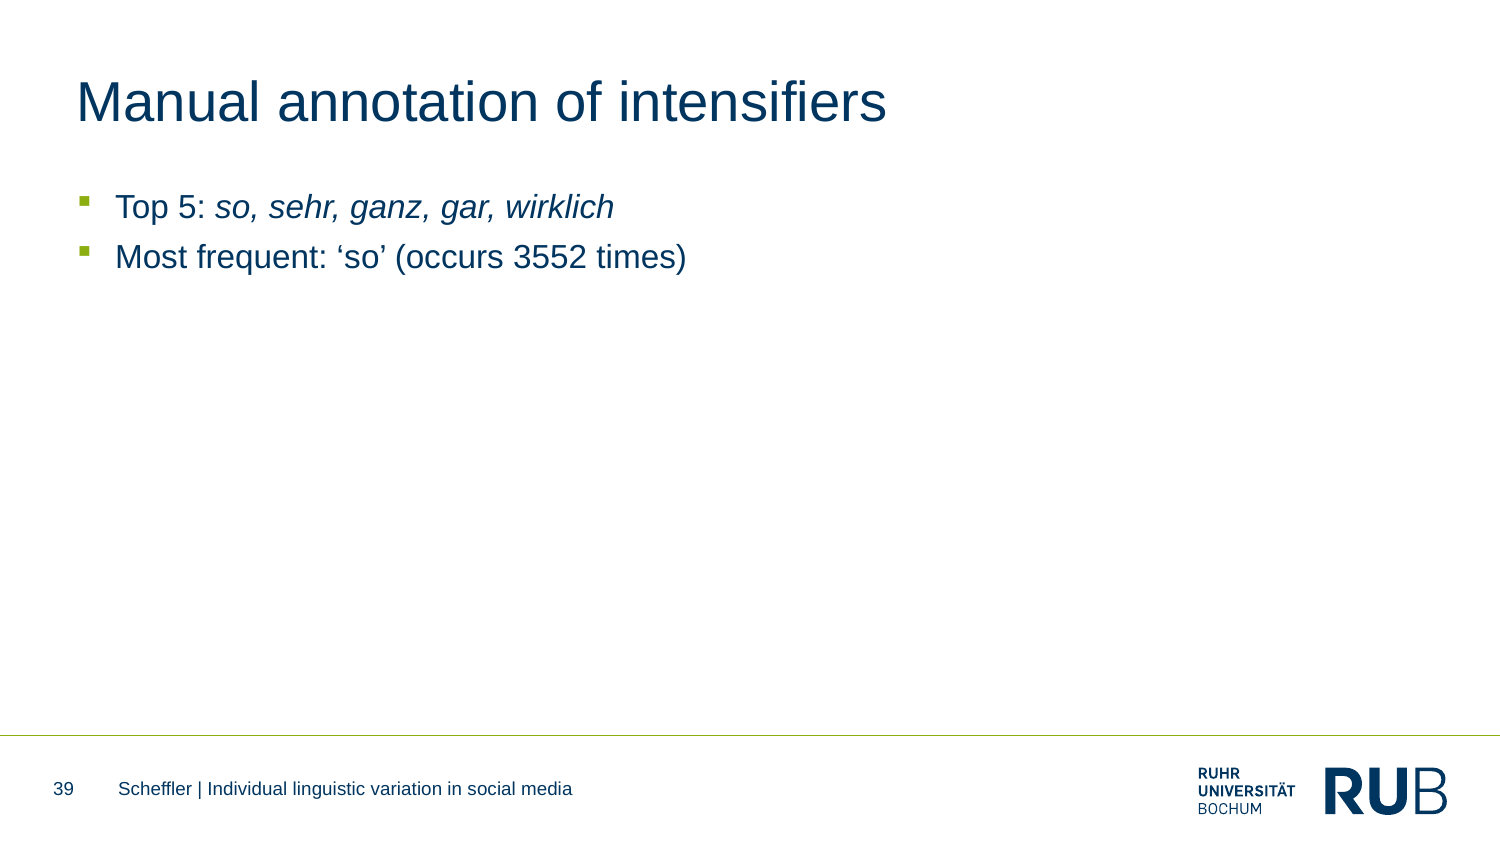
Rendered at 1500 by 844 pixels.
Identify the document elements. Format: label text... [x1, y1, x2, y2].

footer Scheffler | Individual linguistic variation in social media [118, 779, 1152, 798]
list Top 5: so, sehr, ganz, gar, wirklich Most frequent: ‘so’ (occurs 3552 times) [76, 150, 1317, 703]
title Manual annotation of intensifiers [76, 64, 1317, 142]
slide_number 39 [53, 779, 95, 798]
